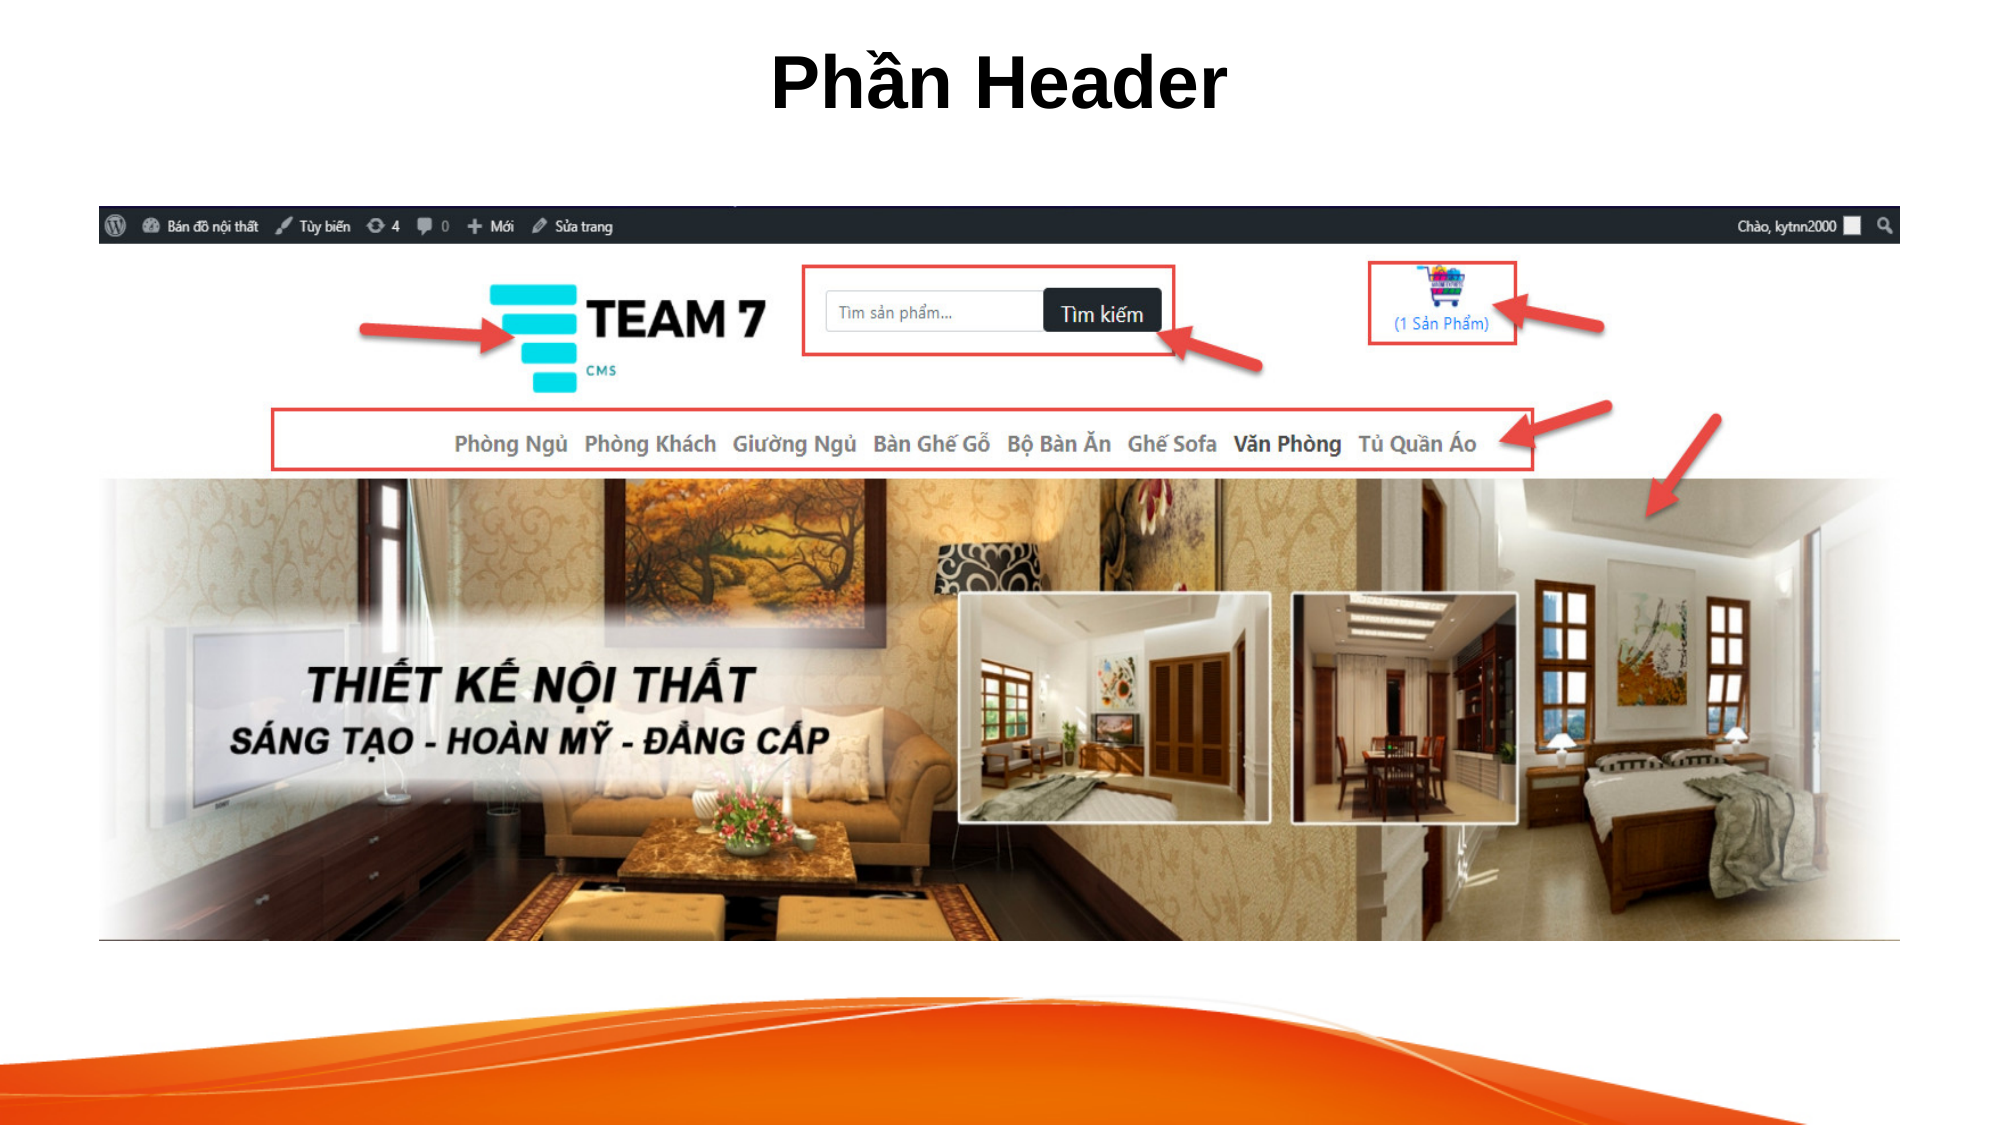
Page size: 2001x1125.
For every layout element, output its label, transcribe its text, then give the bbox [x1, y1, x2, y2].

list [99, 206, 1900, 941]
title Phần Header [99, 30, 1901, 127]
picture [0, 0, 2000, 1125]
